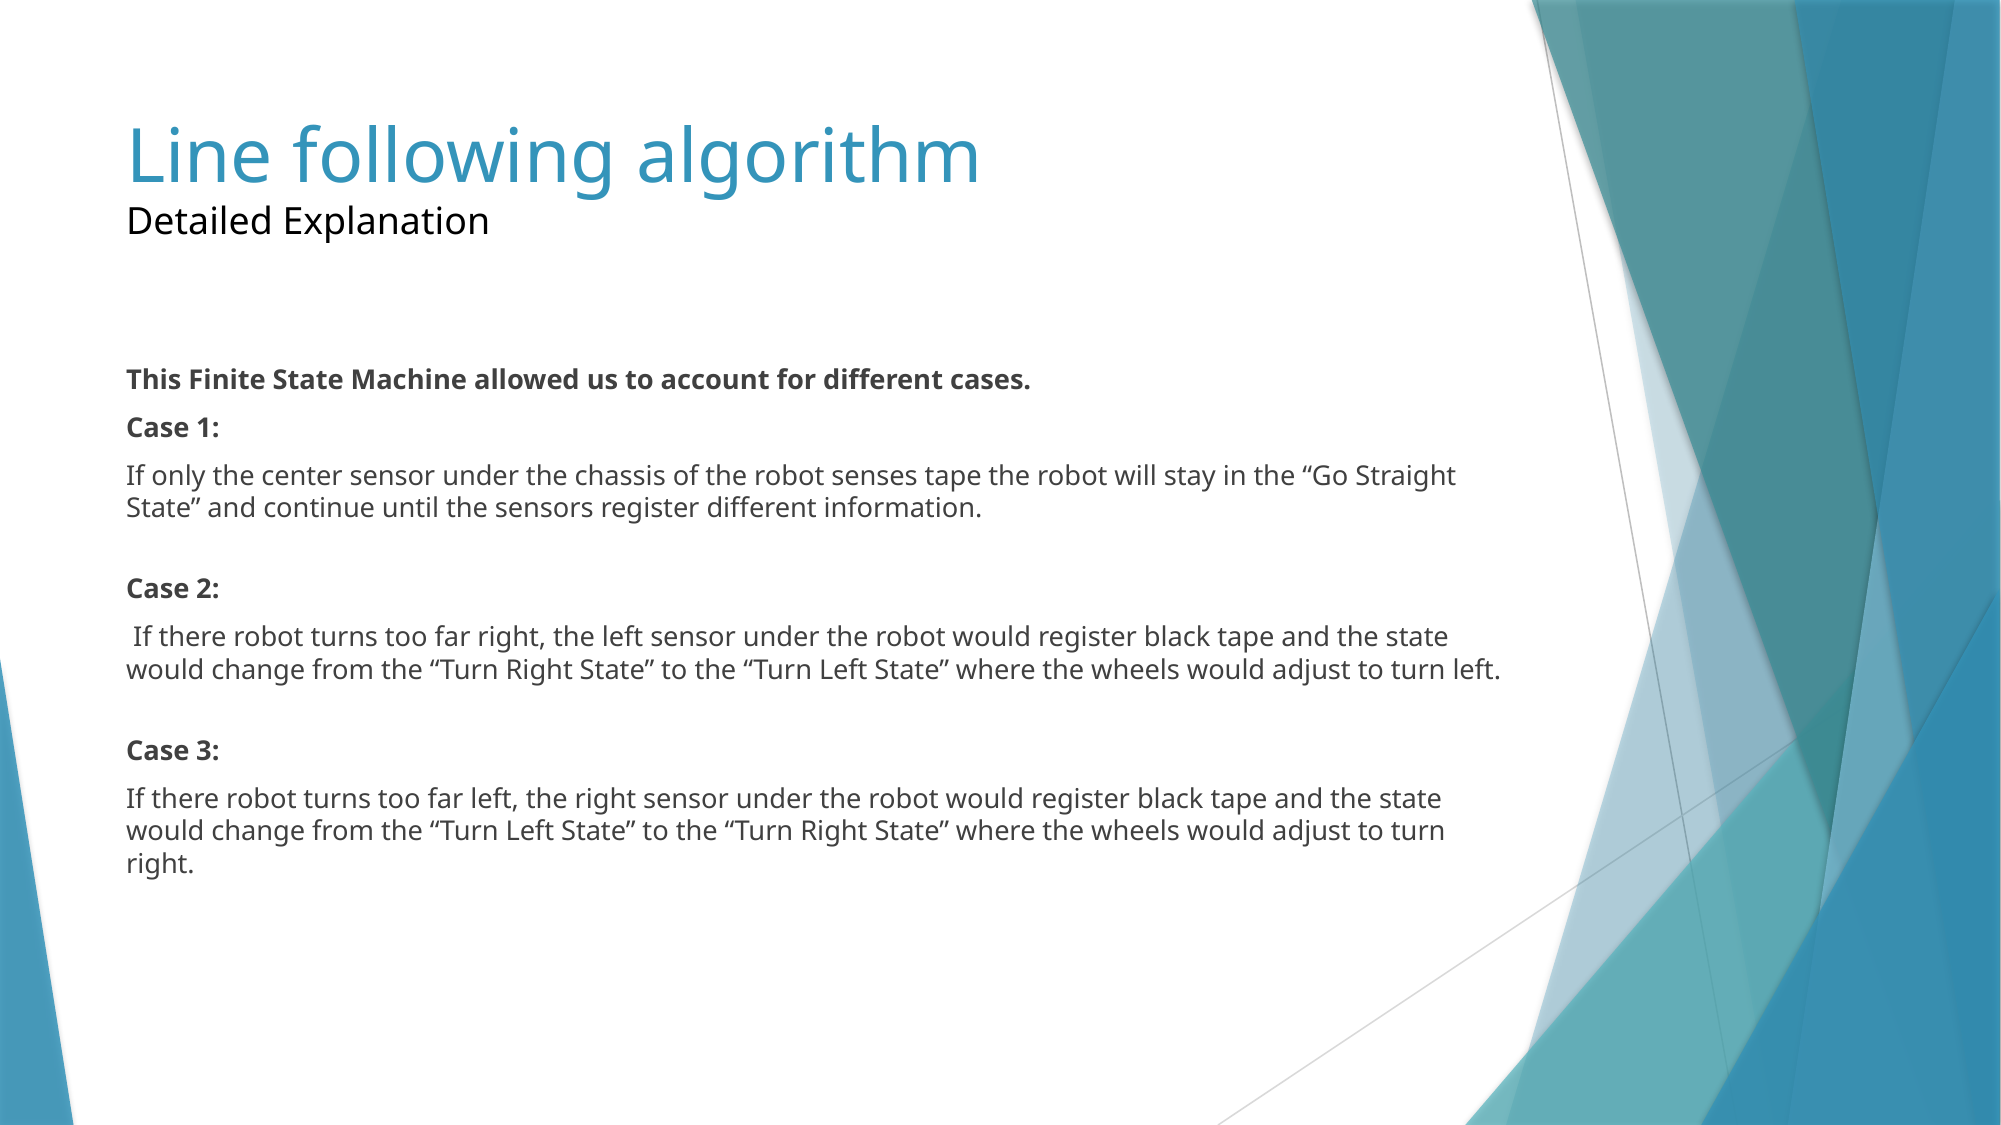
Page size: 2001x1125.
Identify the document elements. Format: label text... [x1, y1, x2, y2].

list This Finite State Machine allowed us to account for different cases. Case 1: If only the center sensor under the chassis of the robot senses tape the robot will stay in the “Go Straight State” and continue until the sensors register different information. Case 2: If there robot turns too far right, the left sensor under the robot would register black tape and the state would change from the “Turn Right State” to the “Turn Left State” where the wheels would adjust to turn left. Case 3: If there robot turns too far left, the right sensor under the robot would register black tape and the state would change from the “Turn Left State” to the “Turn Right State” where the wheels would adjust to turn right. [111, 354, 1522, 992]
title Line following algorithm Detailed Explanation [111, 99, 1522, 317]
